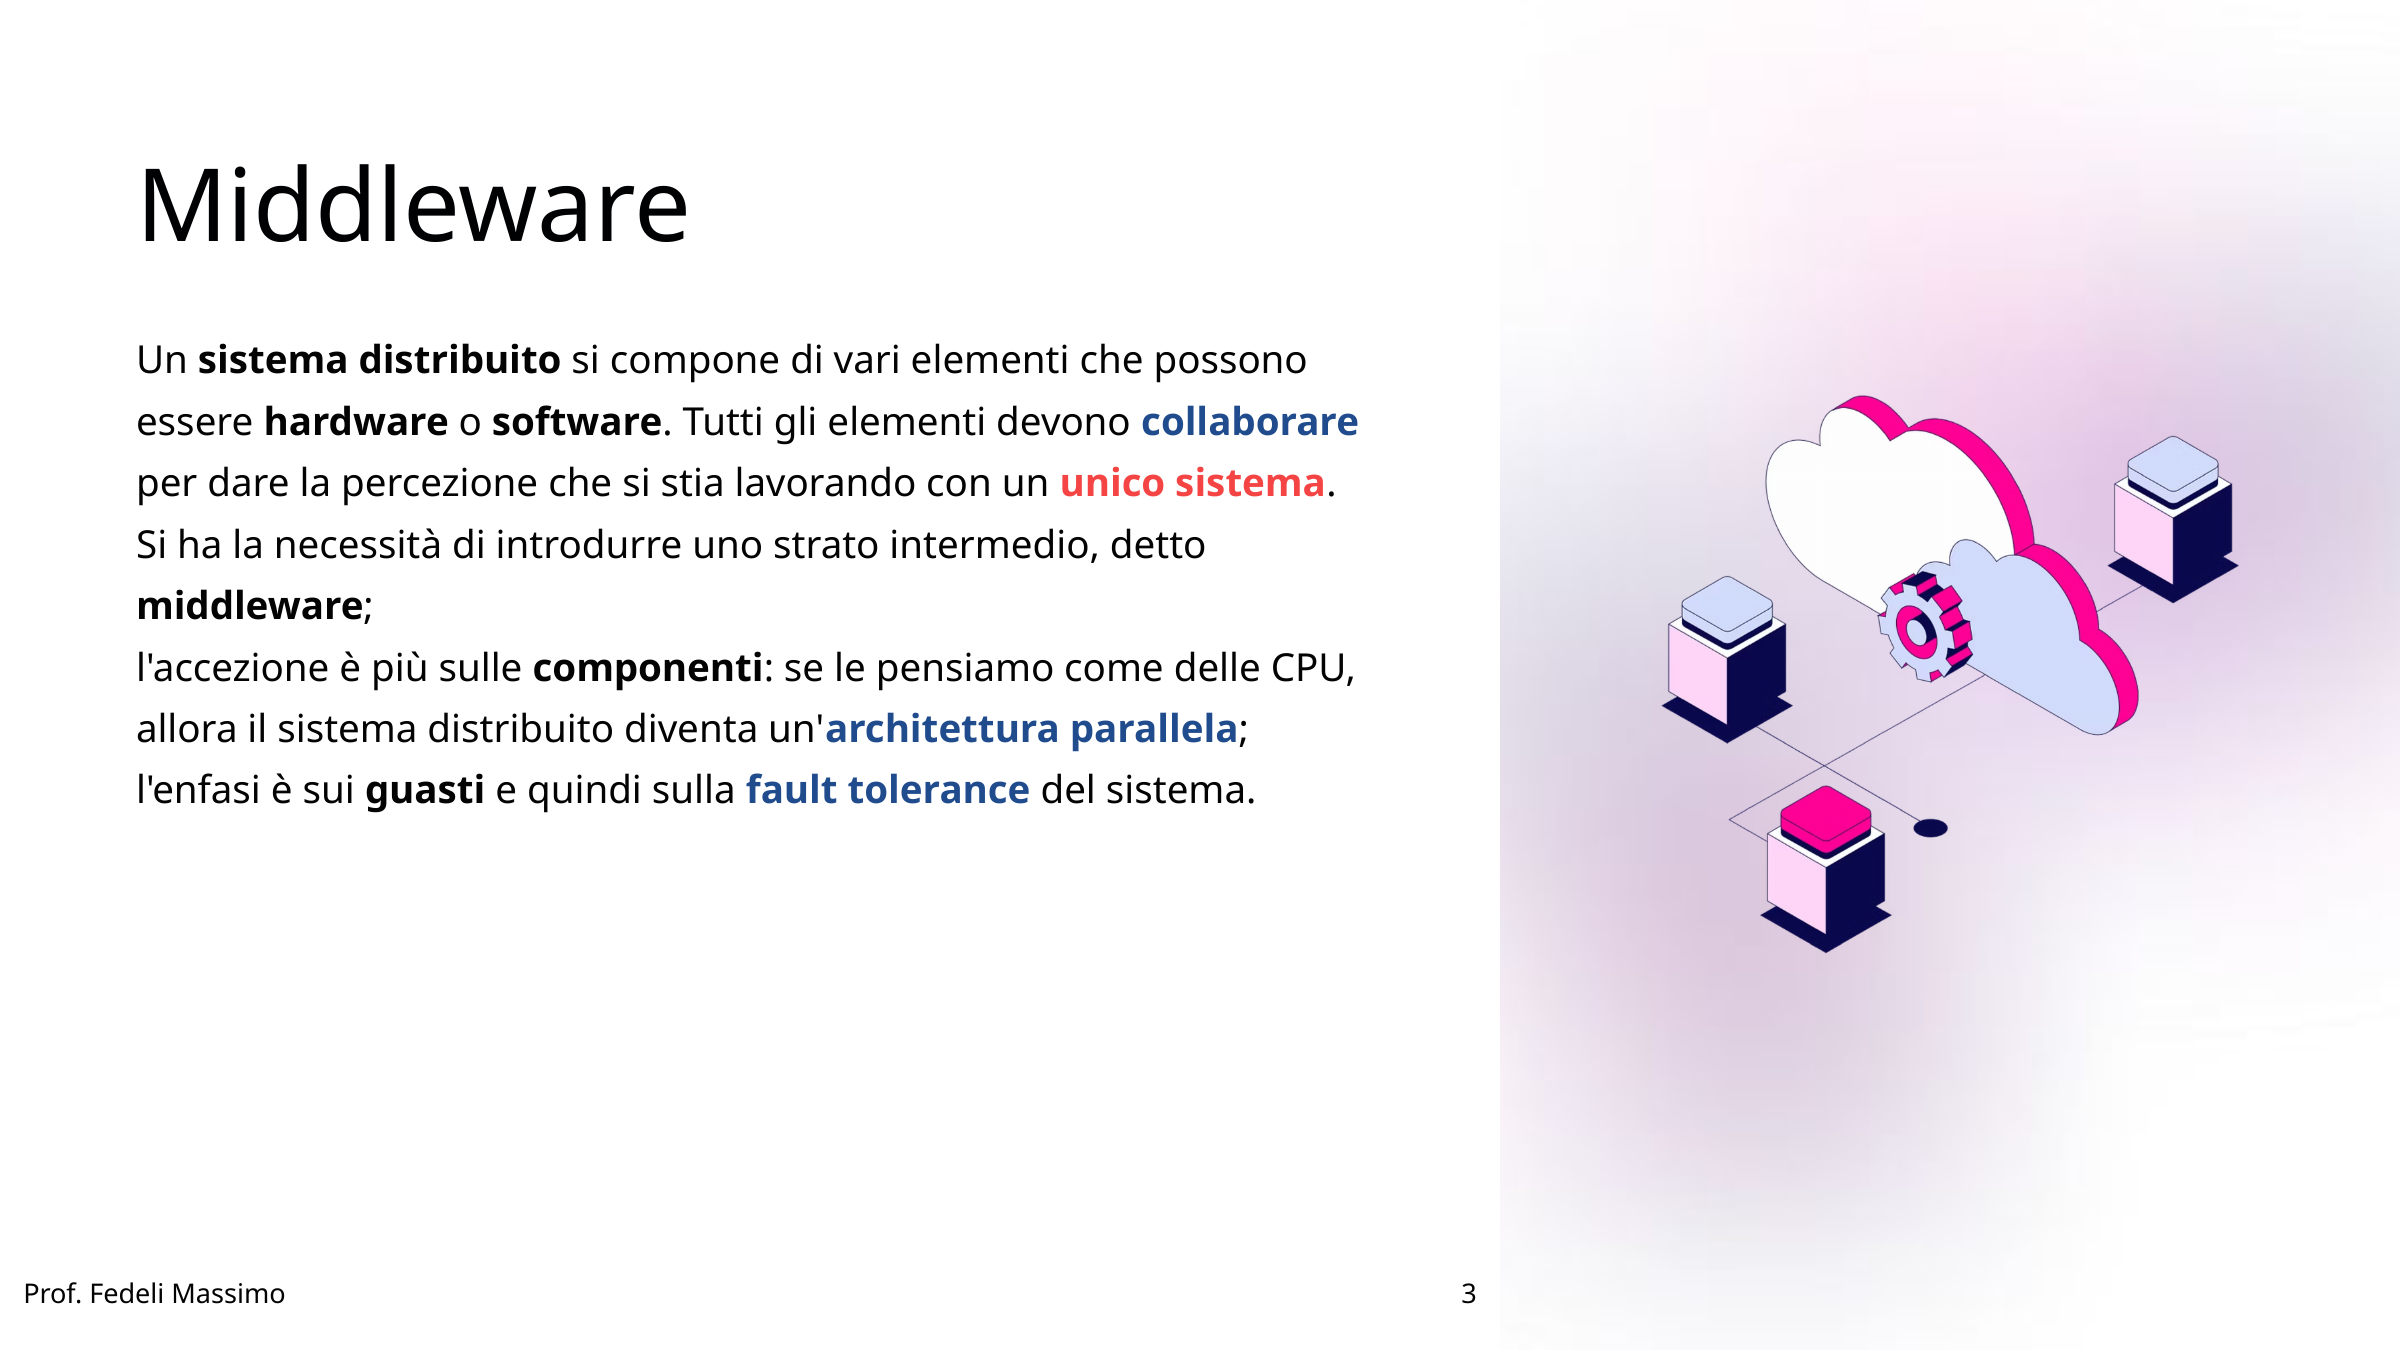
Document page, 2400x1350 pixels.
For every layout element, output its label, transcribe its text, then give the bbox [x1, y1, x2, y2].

text_box Prof. Fedeli Massimo [23, 1266, 287, 1310]
text_box 3 [1433, 1266, 1477, 1310]
text_box Un sistema distribuito si compone di vari elementi che possono essere hardware o software. Tutti gli elementi devono collaborare per dare la percezione che si stia lavorando con un unico sistema. Si ha la necessità di introdurre uno strato intermedio, detto middleware; l'accezione è più sulle componenti: se le pensiamo come delle CPU, allora il sistema distribuito diventa un'architettura parallela; l'enfasi è sui guasti e quindi sulla fault tolerance del sistema. [135, 319, 1364, 1216]
picture [1499, 0, 2400, 1350]
text_box Middleware [136, 134, 1154, 262]
